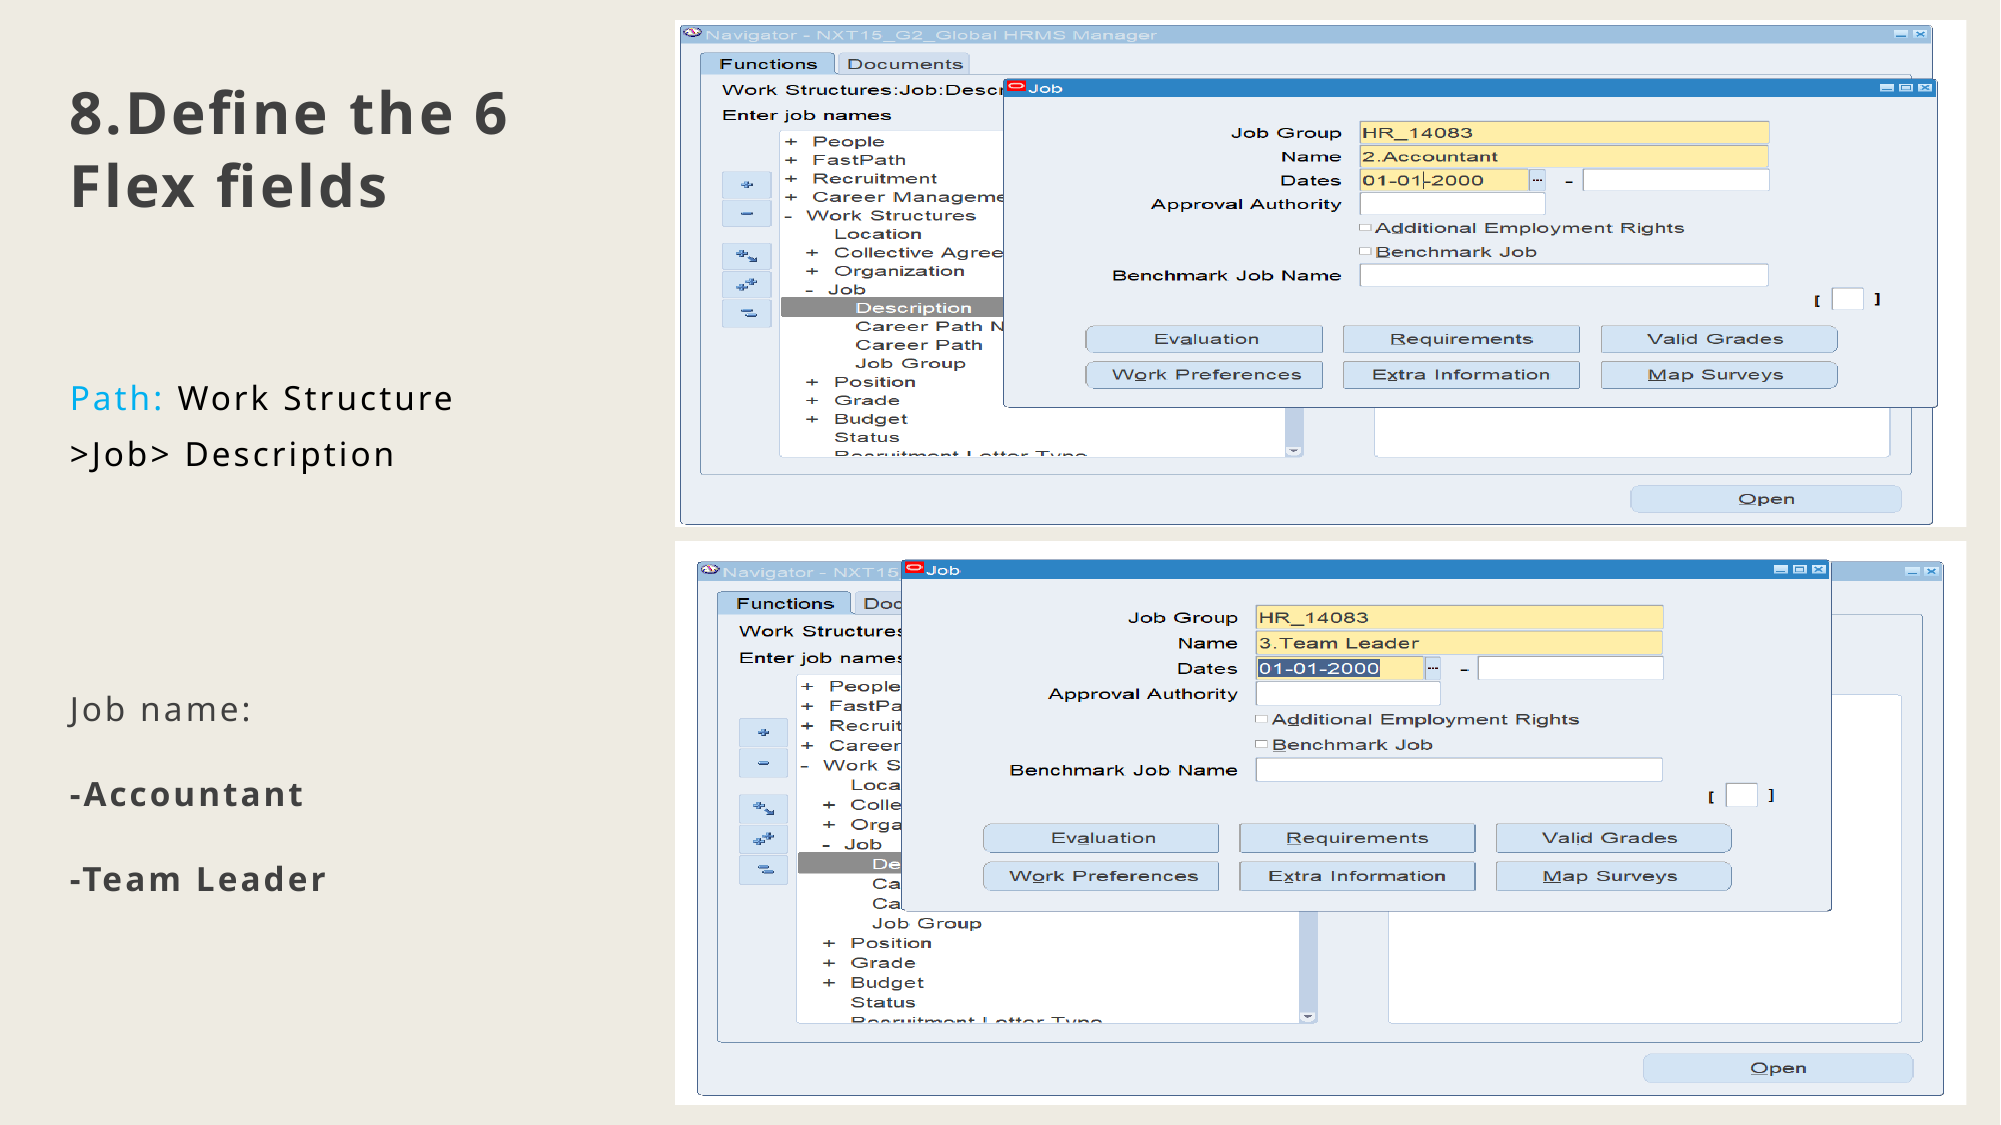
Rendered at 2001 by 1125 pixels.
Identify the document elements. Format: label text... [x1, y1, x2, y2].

picture [674, 20, 1967, 527]
picture [674, 541, 1967, 1105]
list Path: Work Structure >Job> Description Job name: -Accountant -Team Leader [51, 343, 582, 1038]
title 8.Define the 6 Flex fields [51, 47, 582, 234]
